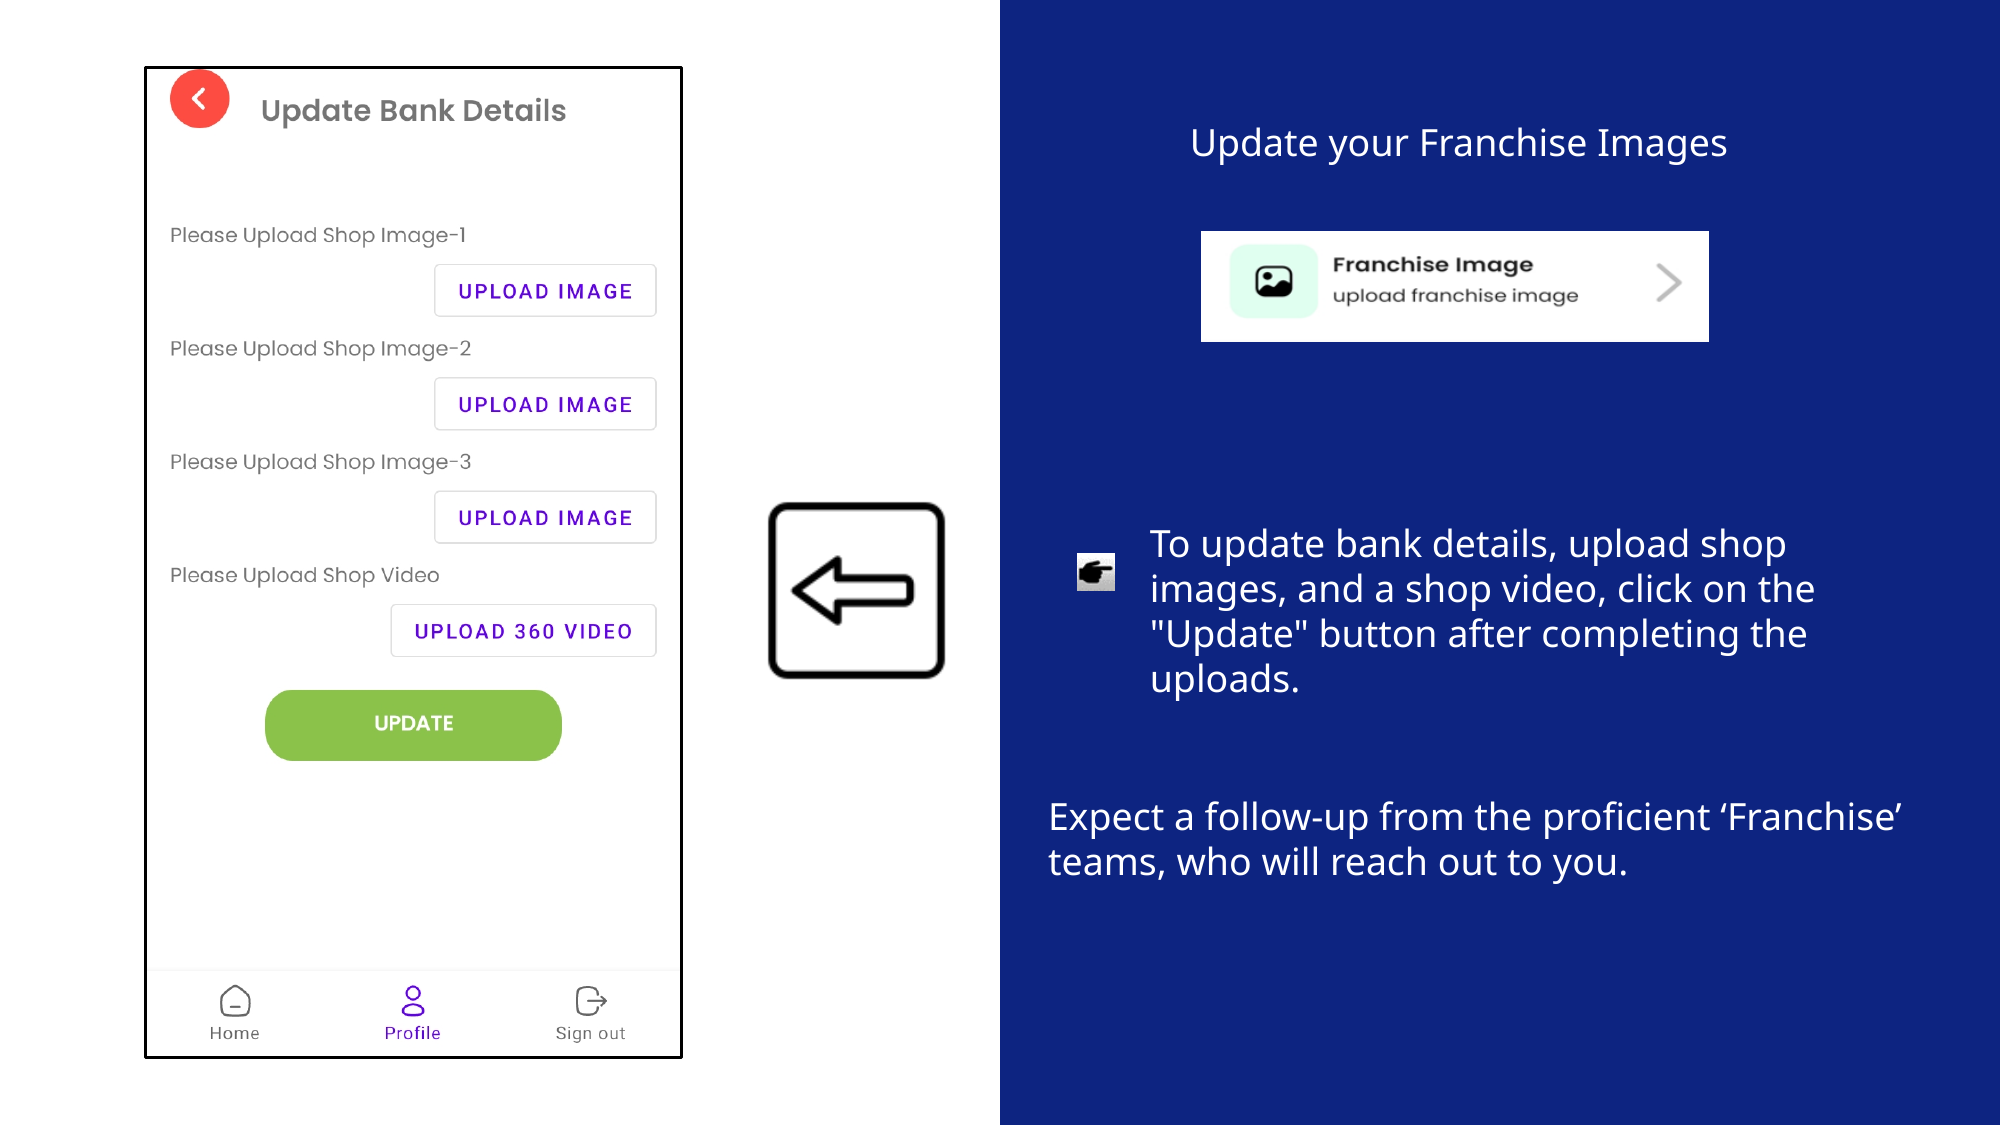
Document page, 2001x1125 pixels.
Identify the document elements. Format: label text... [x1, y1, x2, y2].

picture [1201, 231, 1709, 342]
text_box Update your Franchise Images [1175, 111, 2000, 172]
text_box [1000, 0, 2000, 1125]
text_box Expect a follow-up from the proficient ‘Franchise’ teams, who will reach out to you. [1033, 785, 1989, 890]
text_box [1187, 216, 1699, 423]
text_box To update bank details, upload shop images, and a shop video, click on the "Update" button after completing the uploads. [1135, 512, 1935, 708]
picture [765, 499, 949, 683]
picture [146, 69, 680, 1056]
picture [1077, 553, 1115, 591]
